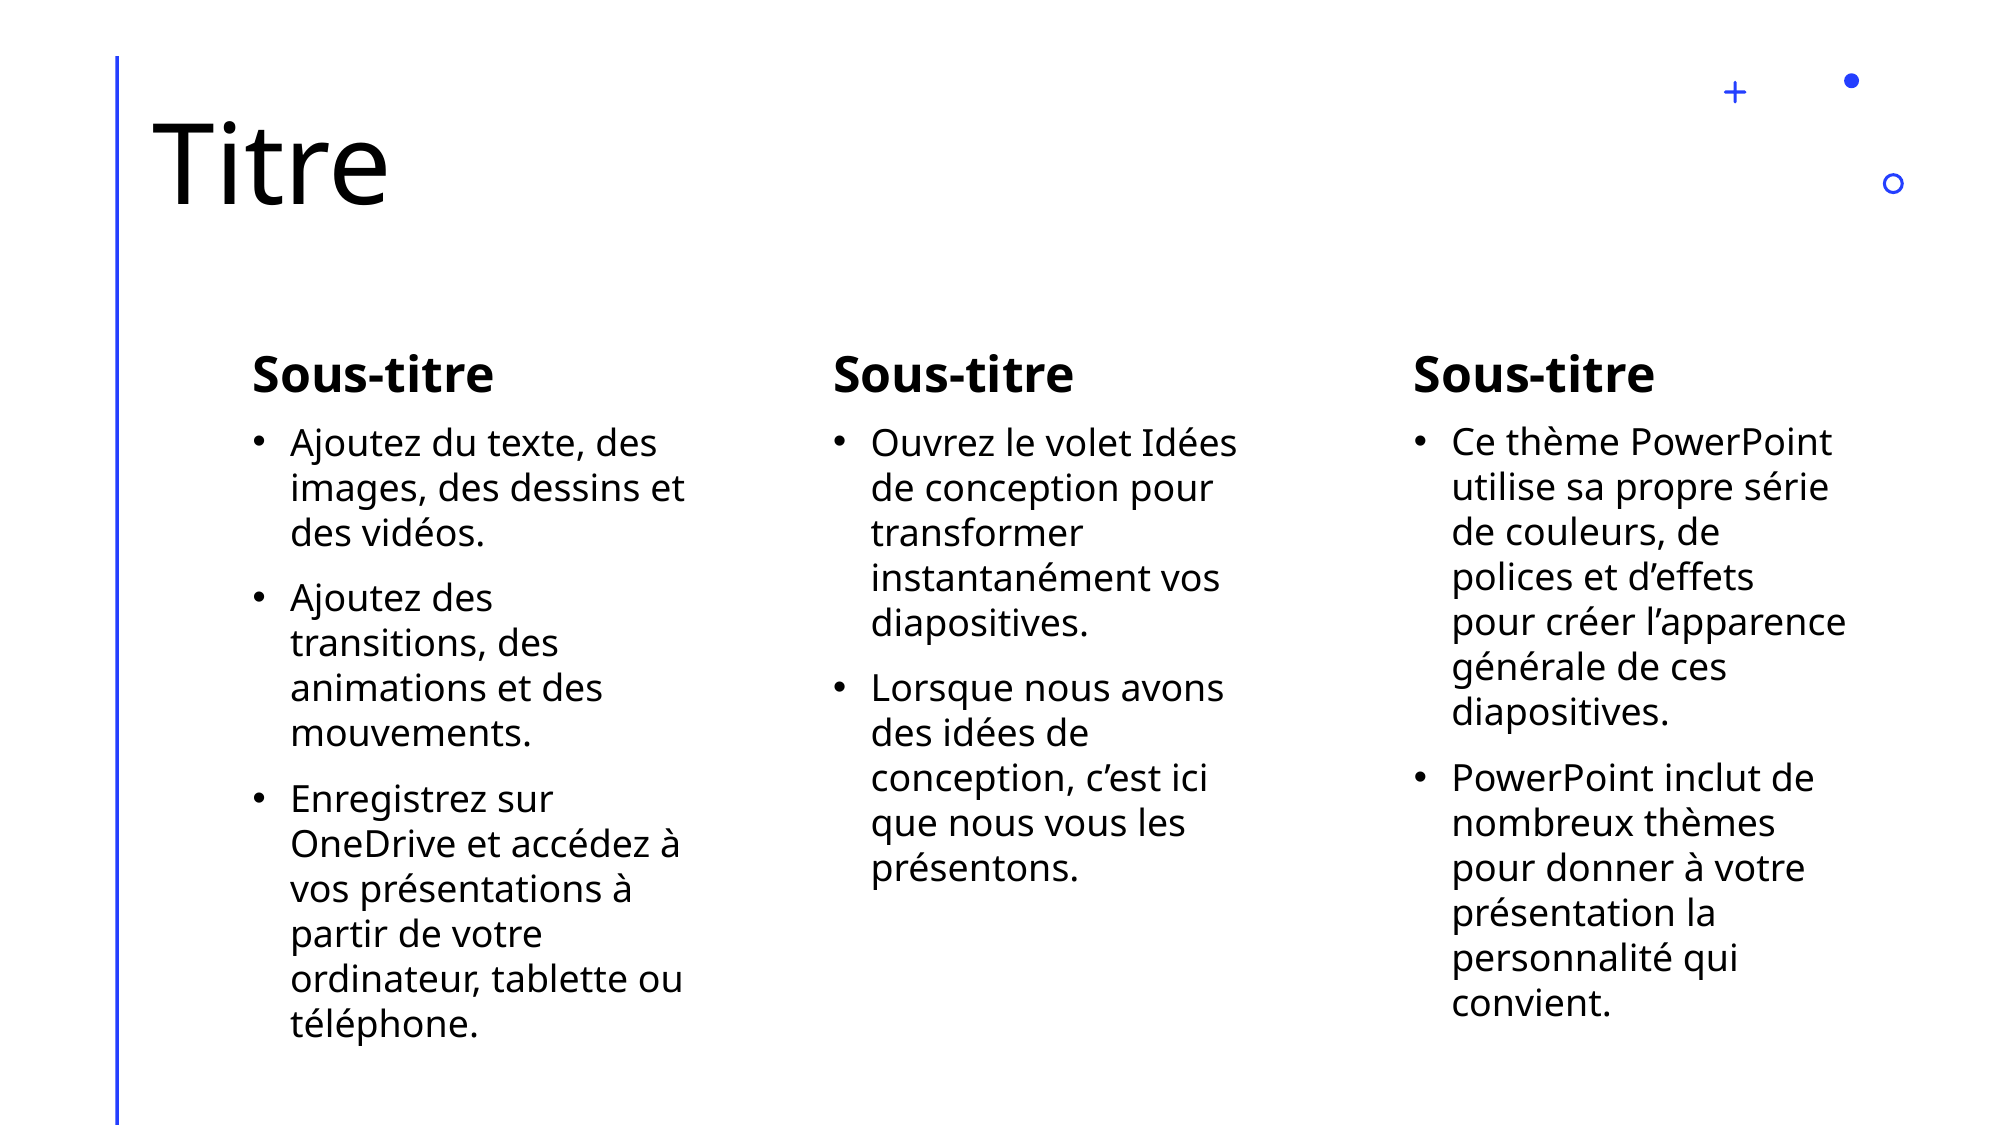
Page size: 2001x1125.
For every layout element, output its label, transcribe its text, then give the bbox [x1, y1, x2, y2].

list Ajoutez du texte, des images, des dessins et des vidéos. Ajoutez des transitions, des animations et des mouvements. Enregistrez sur OneDrive et accédez à vos présentations à partir de votre ordinateur, tablette ou téléphone. [237, 410, 703, 1054]
text_box Sous-titre [1398, 275, 1864, 410]
list Ouvrez le volet Idées de conception pour transformer instantanément vos diapositives. Lorsque nous avons des idées de conception, c’est ici que nous vous les présentons. [818, 410, 1284, 1054]
list Sous-titre [237, 275, 703, 410]
list Sous-titre [818, 275, 1284, 410]
text_box Ce thème PowerPoint utilise sa propre série de couleurs, de polices et d’effets pour créer l’apparence générale de ces diapositives. PowerPoint inclut de nombreux thèmes pour donner à votre présentation la personnalité qui convient. [1398, 410, 1864, 1054]
title Titre [137, 59, 1863, 278]
